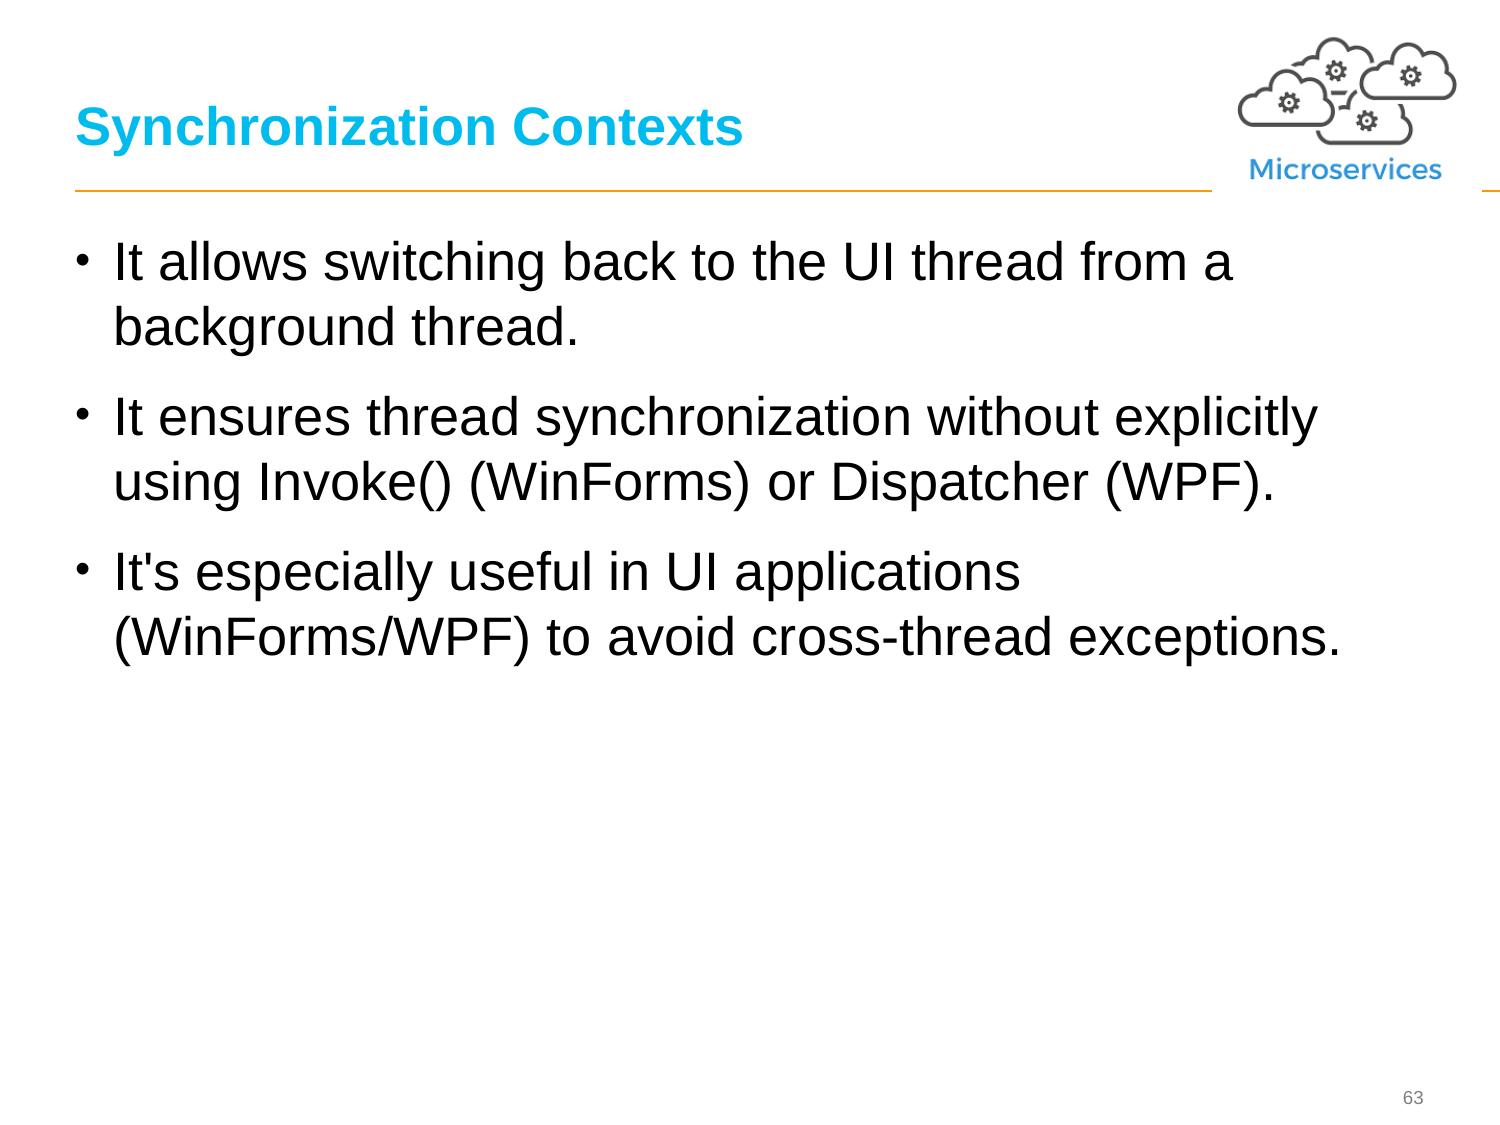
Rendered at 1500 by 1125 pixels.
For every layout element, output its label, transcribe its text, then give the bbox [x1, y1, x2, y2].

list It allows switching back to the UI thread from a background thread. It ensures thread synchronization without explicitly using Invoke() (WinForms) or Dispatcher (WPF). It's especially useful in UI applications (WinForms/WPF) to avoid cross-thread exceptions. [75, 226, 1425, 1018]
picture [1212, 1, 1482, 203]
title Synchronization Contexts [75, 27, 1422, 157]
